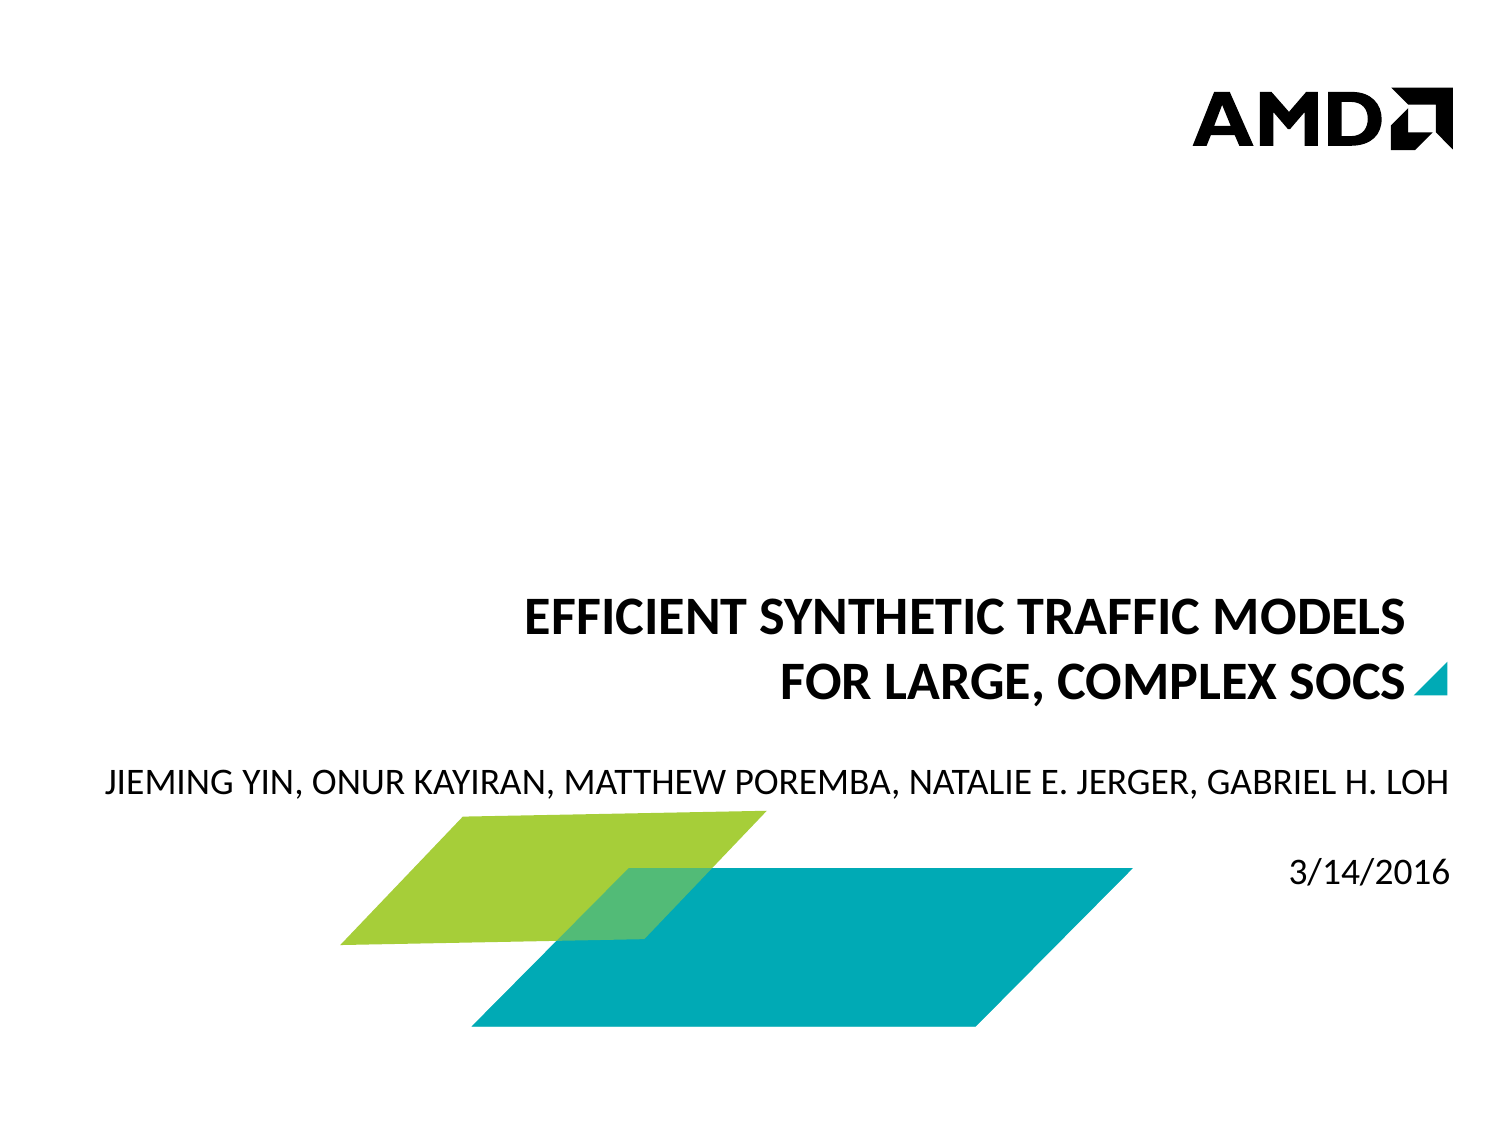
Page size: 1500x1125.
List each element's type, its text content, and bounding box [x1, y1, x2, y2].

title Efficient Synthetic Traffic Models for Large, Complex SoCs [510, 508, 1408, 711]
subtitle Jieming Yin, Onur Kayiran, Matthew Poremba, Natalie E. Jerger, Gabriel H. Loh 3/14/2016 [48, 712, 1451, 902]
